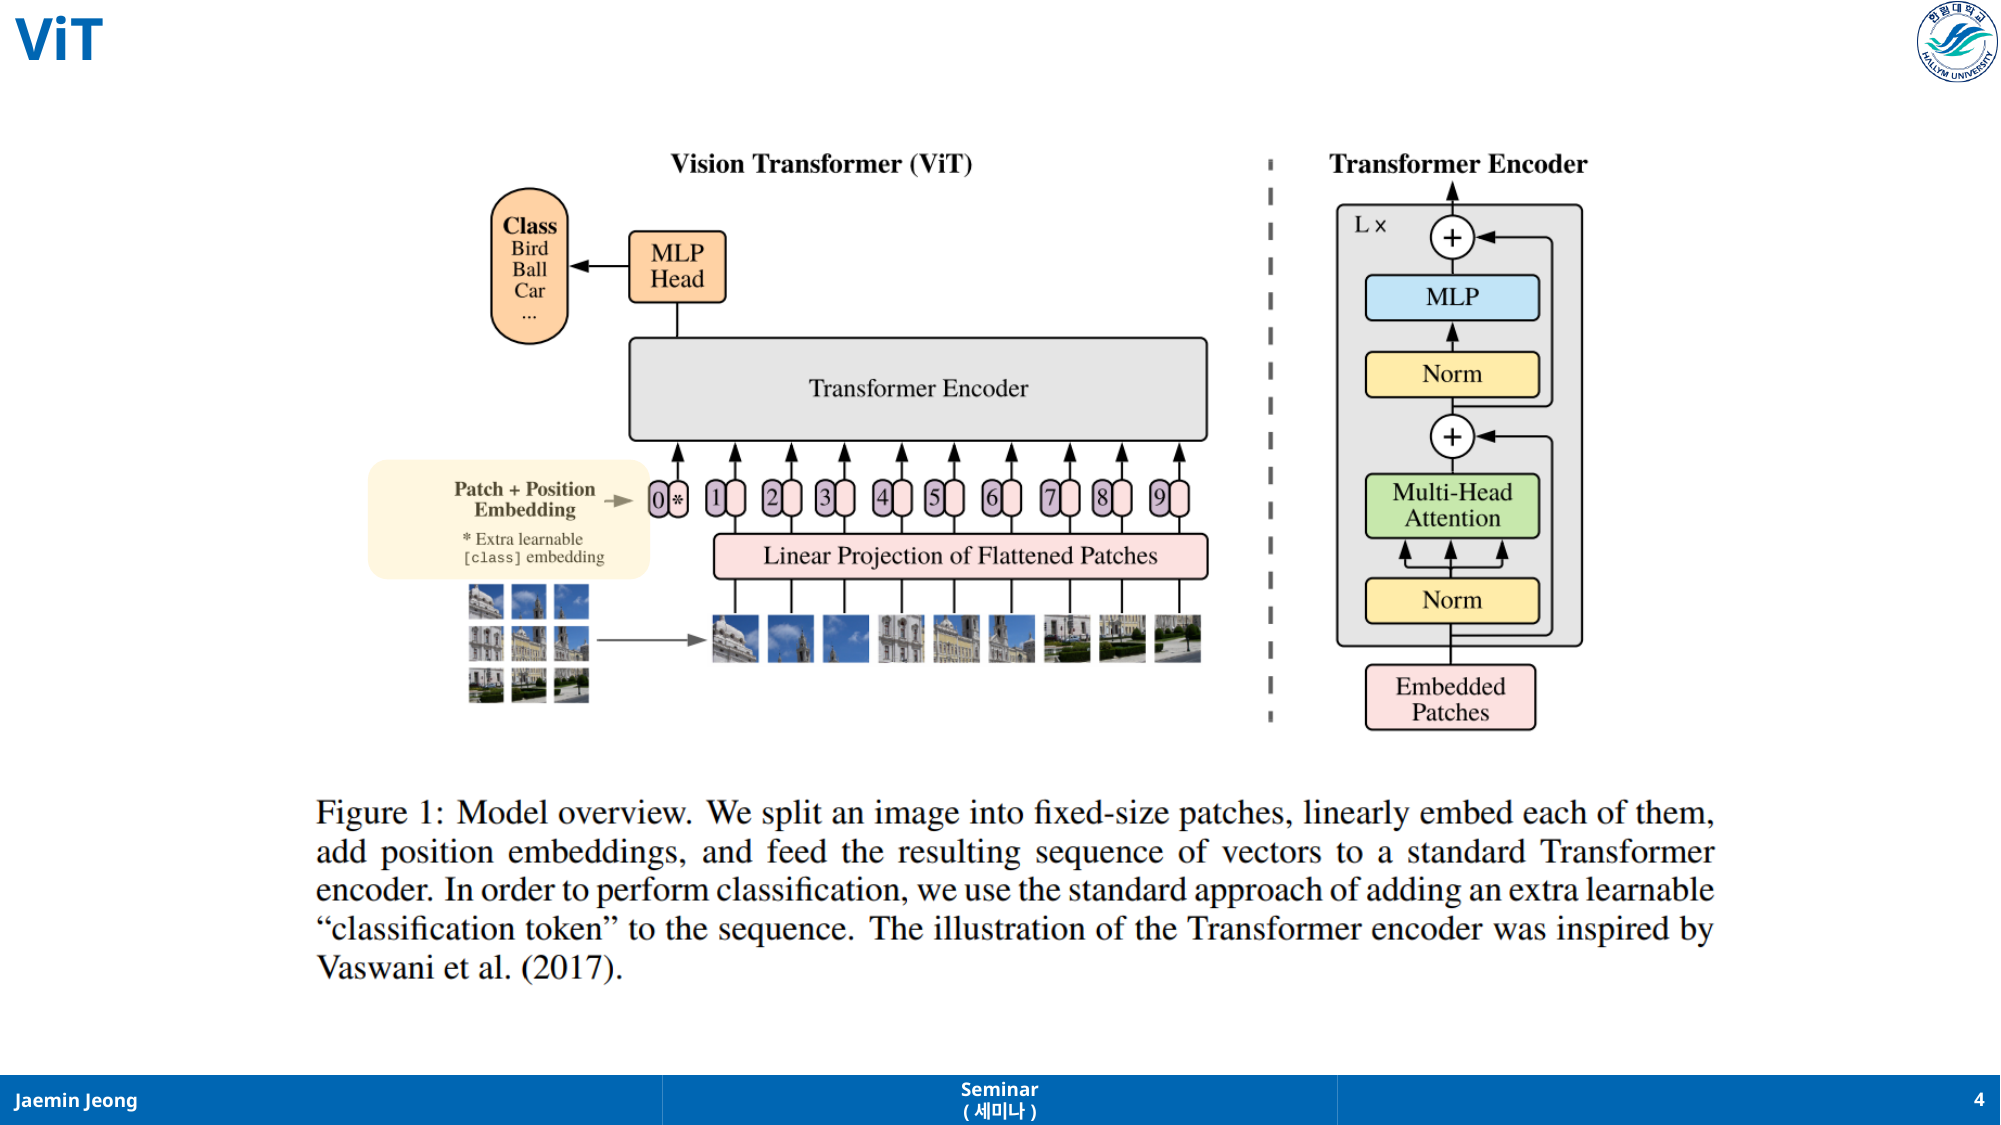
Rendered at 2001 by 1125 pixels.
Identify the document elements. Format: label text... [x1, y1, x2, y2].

footer Seminar (세미나) [662, 1075, 1337, 1125]
slide_number Jaemin Jeong [0, 1075, 662, 1125]
picture [1914, 0, 2000, 84]
title ViT [0, 0, 1914, 84]
picture [306, 123, 1723, 996]
slide_number 4 [1337, 1075, 2000, 1125]
